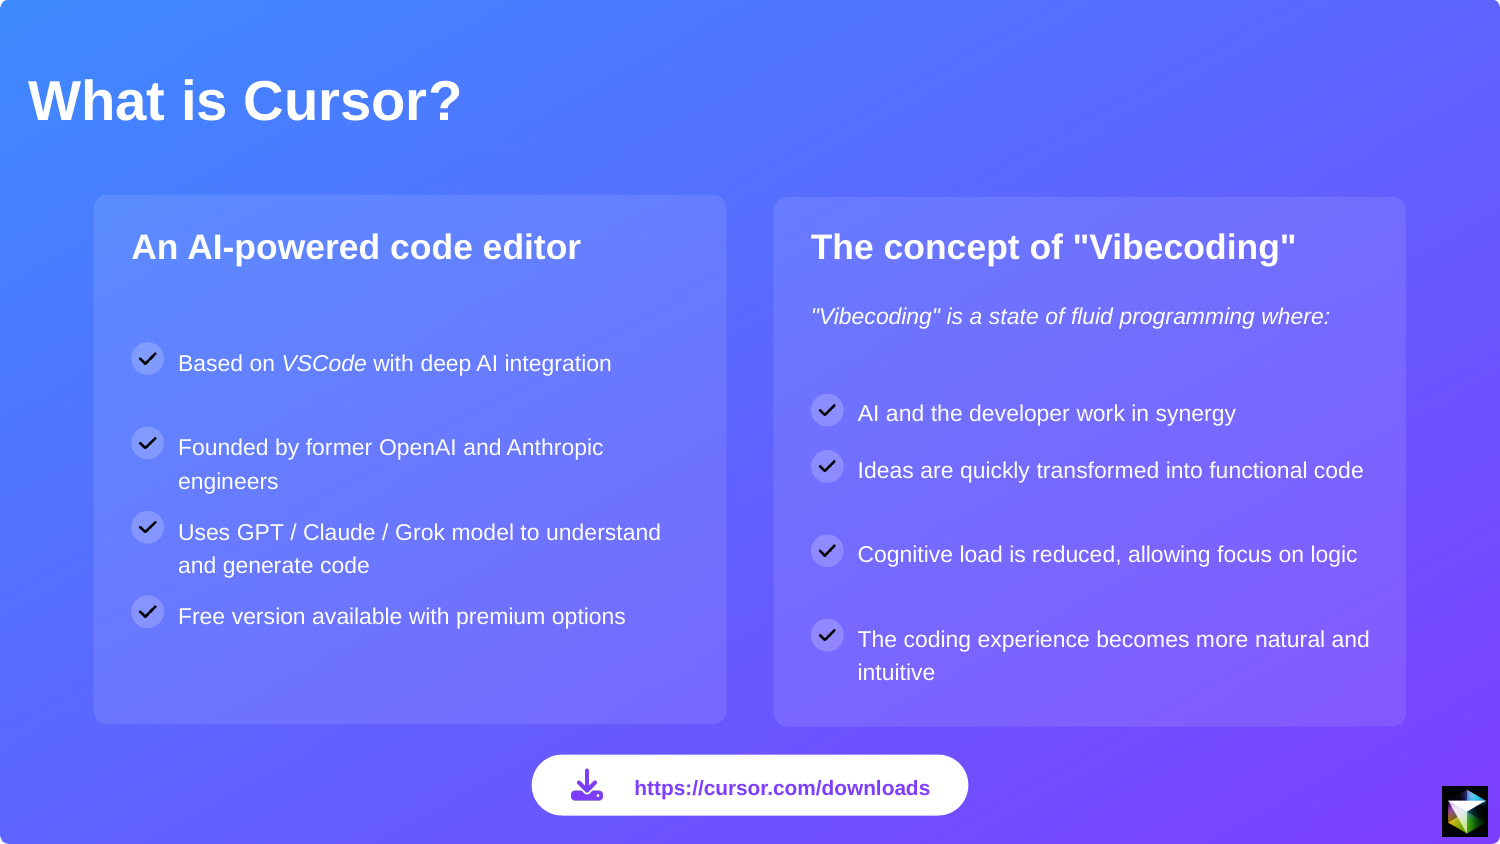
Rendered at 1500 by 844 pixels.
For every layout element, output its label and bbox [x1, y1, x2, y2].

text_box [531, 752, 969, 816]
picture [0, 0, 1500, 844]
